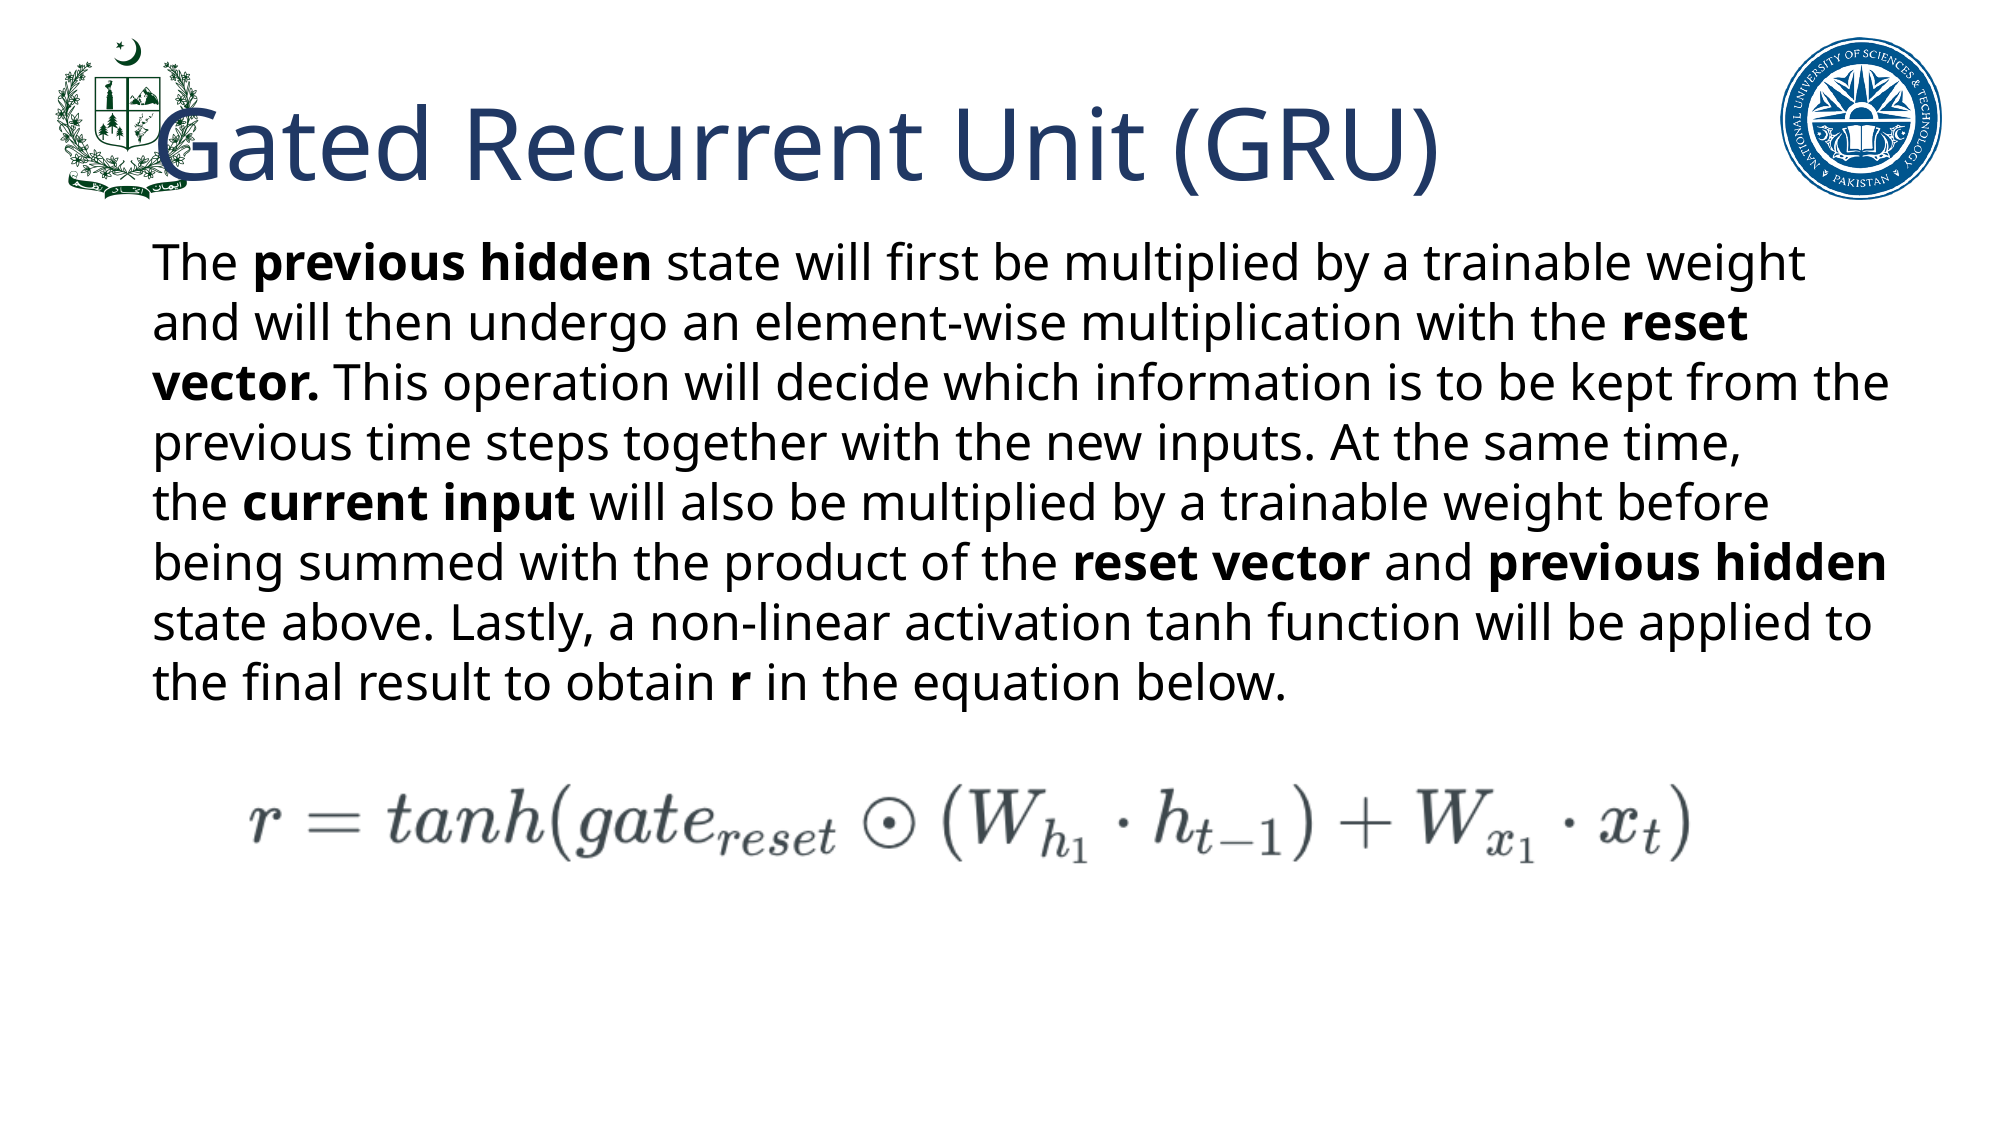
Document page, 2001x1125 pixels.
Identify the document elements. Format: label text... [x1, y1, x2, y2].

picture [1780, 37, 1942, 200]
text_box The previous hidden state will first be multiplied by a trainable weight and will then undergo an element-wise multiplication with the reset vector. This operation will decide which information is to be kept from the previous time steps together with the new inputs. At the same time, the current input will also be multiplied by a trainable weight before being summed with the product of the reset vector and previous hidden state above. Lastly, a non-linear activation tanh function will be applied to the final result to obtain r in the equation below. [137, 222, 1918, 718]
picture [213, 741, 1750, 902]
title Gated Recurrent Unit (GRU) [137, 39, 1863, 222]
picture [55, 38, 200, 200]
